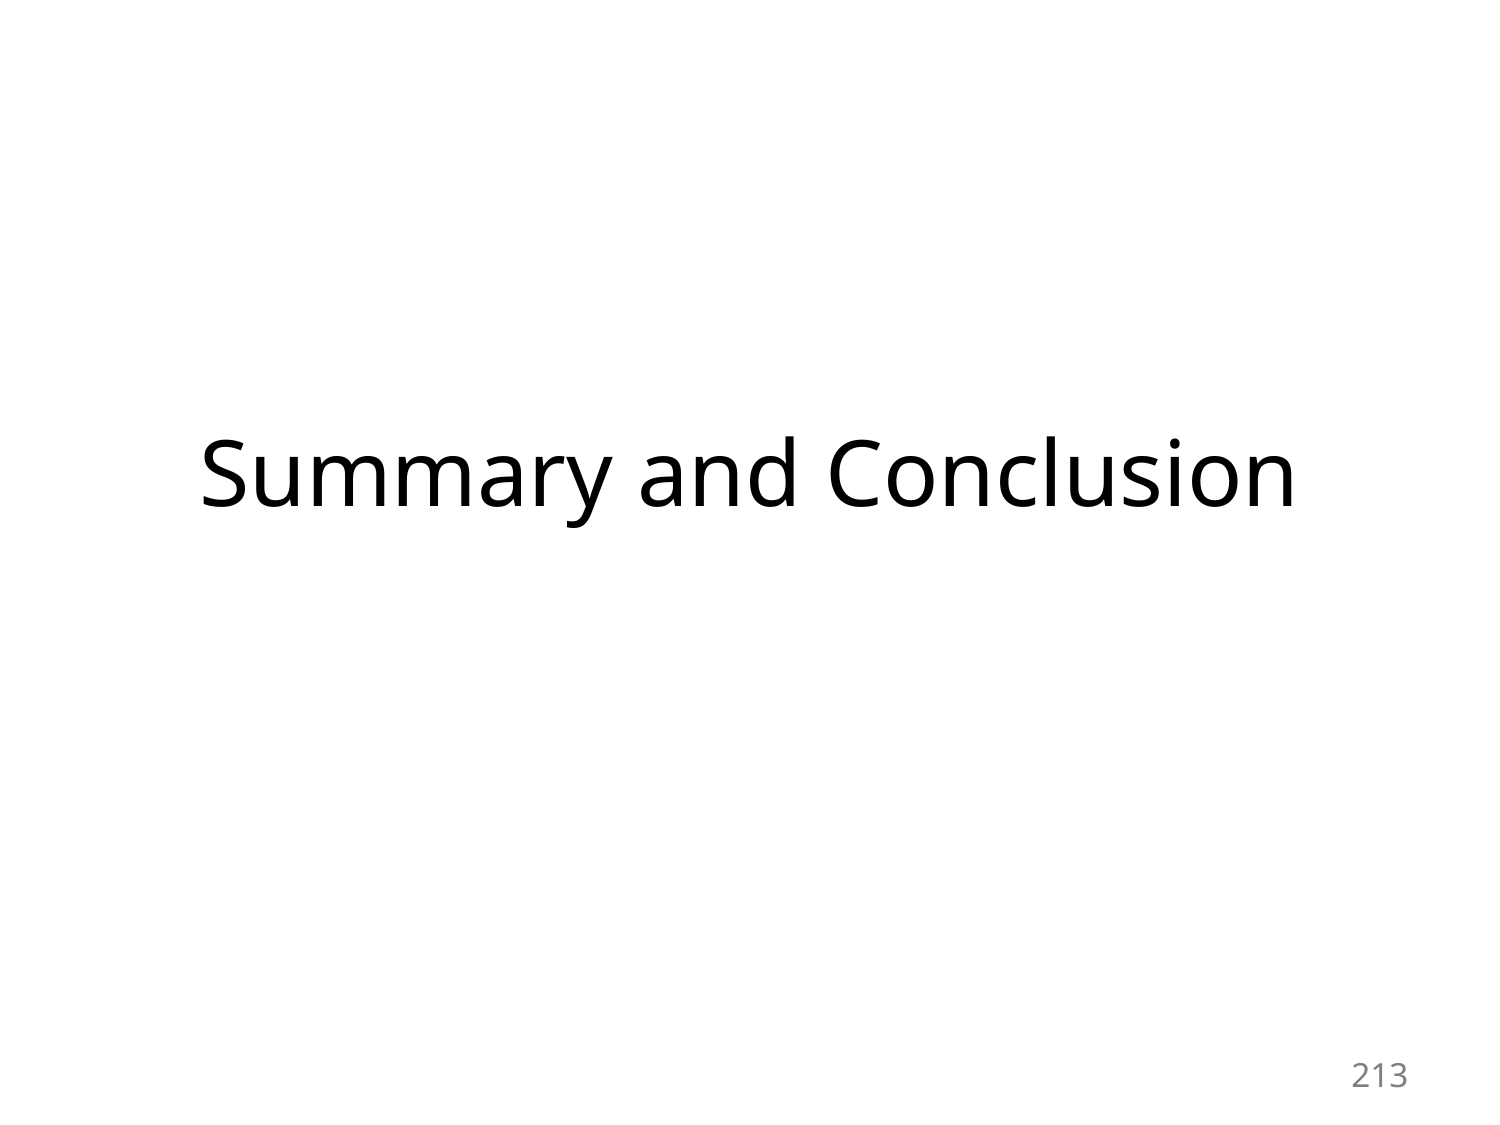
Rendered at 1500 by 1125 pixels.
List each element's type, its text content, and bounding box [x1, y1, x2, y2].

title Summary and Conclusion [112, 349, 1388, 591]
